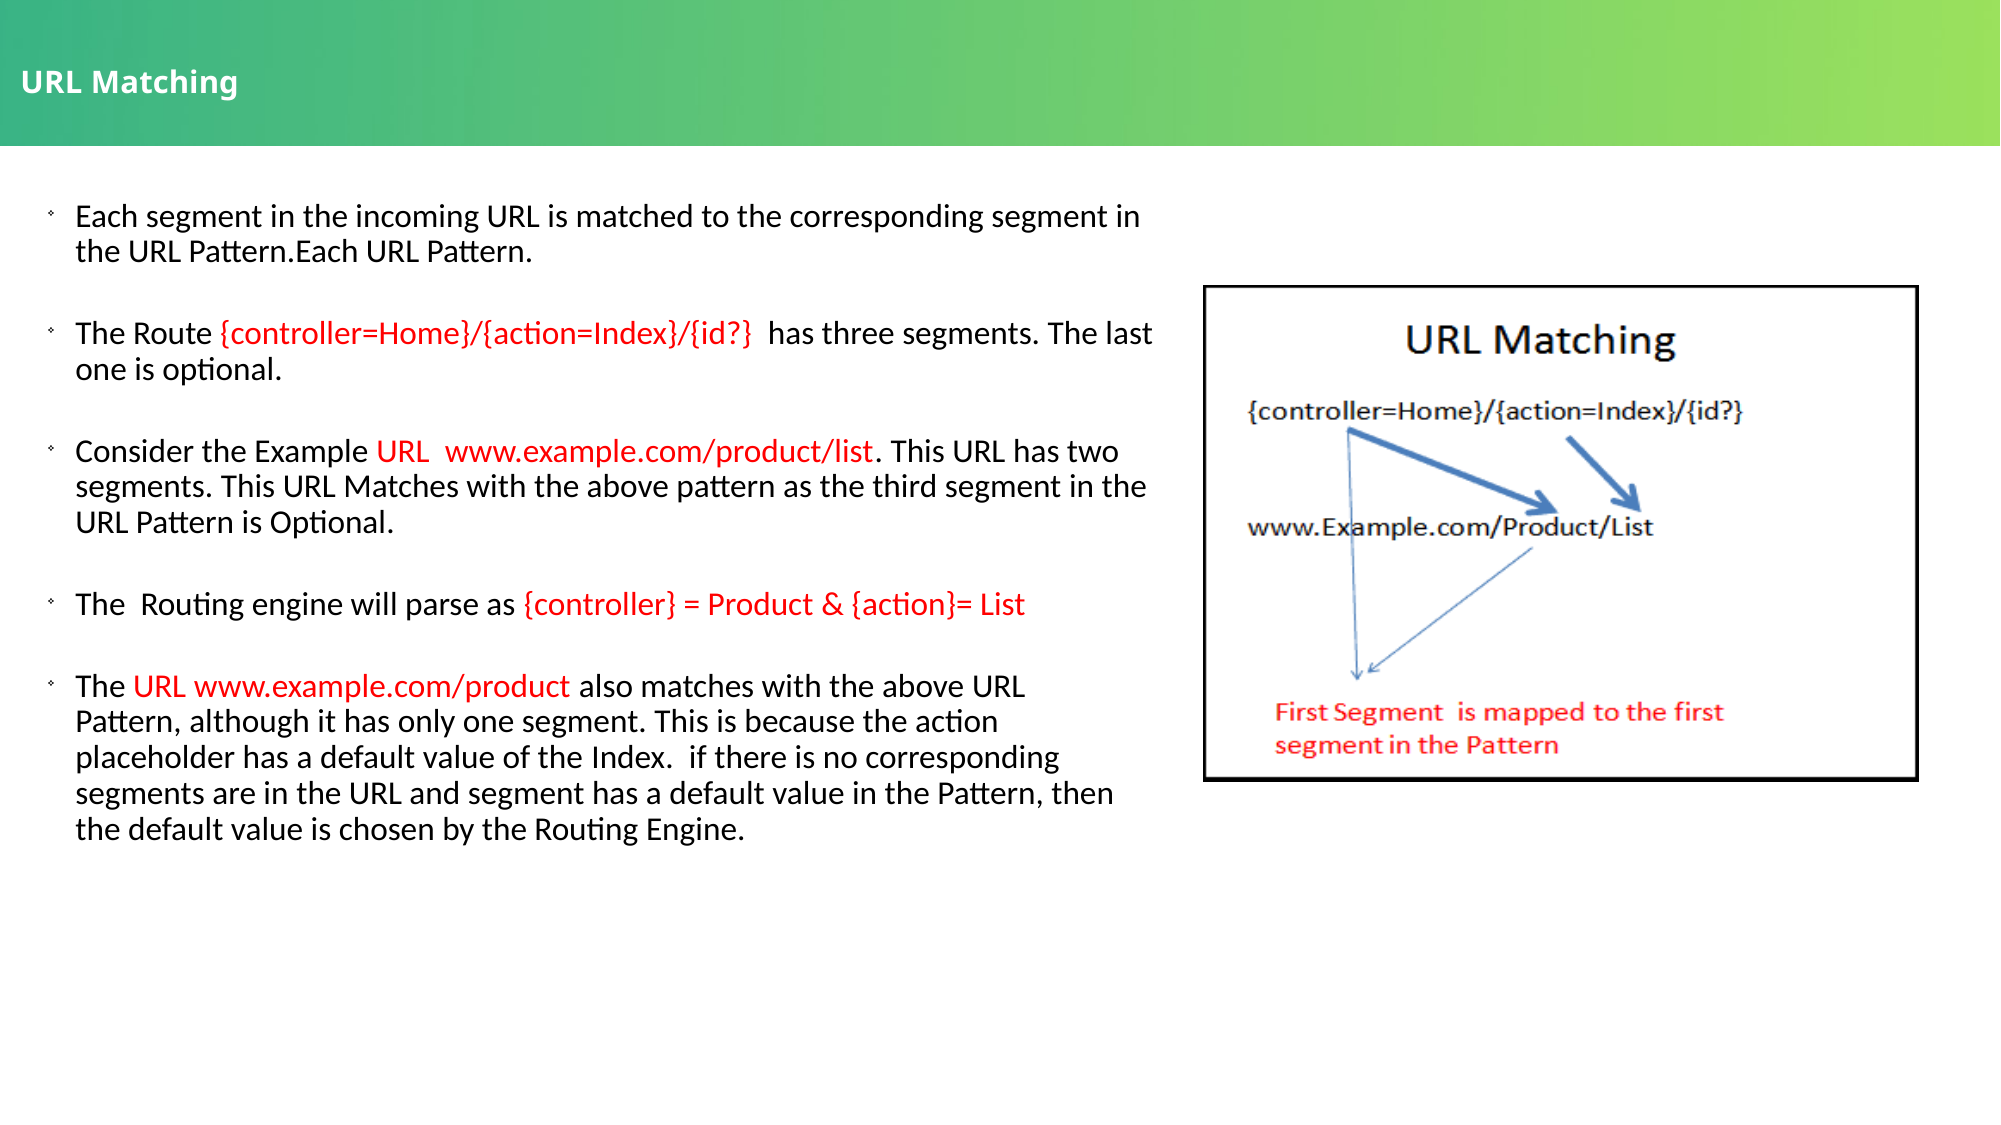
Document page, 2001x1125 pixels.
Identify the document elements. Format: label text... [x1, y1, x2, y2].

list Each segment in the incoming URL is matched to the corresponding segment in the URL Pattern.Each URL Pattern. The Route {controller=Home}/{action=Index}/{id?} has three segments. The last one is optional. Consider the Example URL www.example.com/product/list. This URL has two segments. This URL Matches with the above pattern as the third segment in the URL Pattern is Optional. The Routing engine will parse as {controller} = Product & {action}= List The URL www.example.com/product also matches with the above URL Pattern, although it has only one segment. This is because the action placeholder has a default value of the Index. if there is no corresponding segments are in the URL and segment has a default value in the Pattern, then the default value is chosen by the Routing Engine. [32, 190, 1170, 998]
title URL Matching [0, 0, 2000, 145]
picture [1203, 285, 1919, 782]
